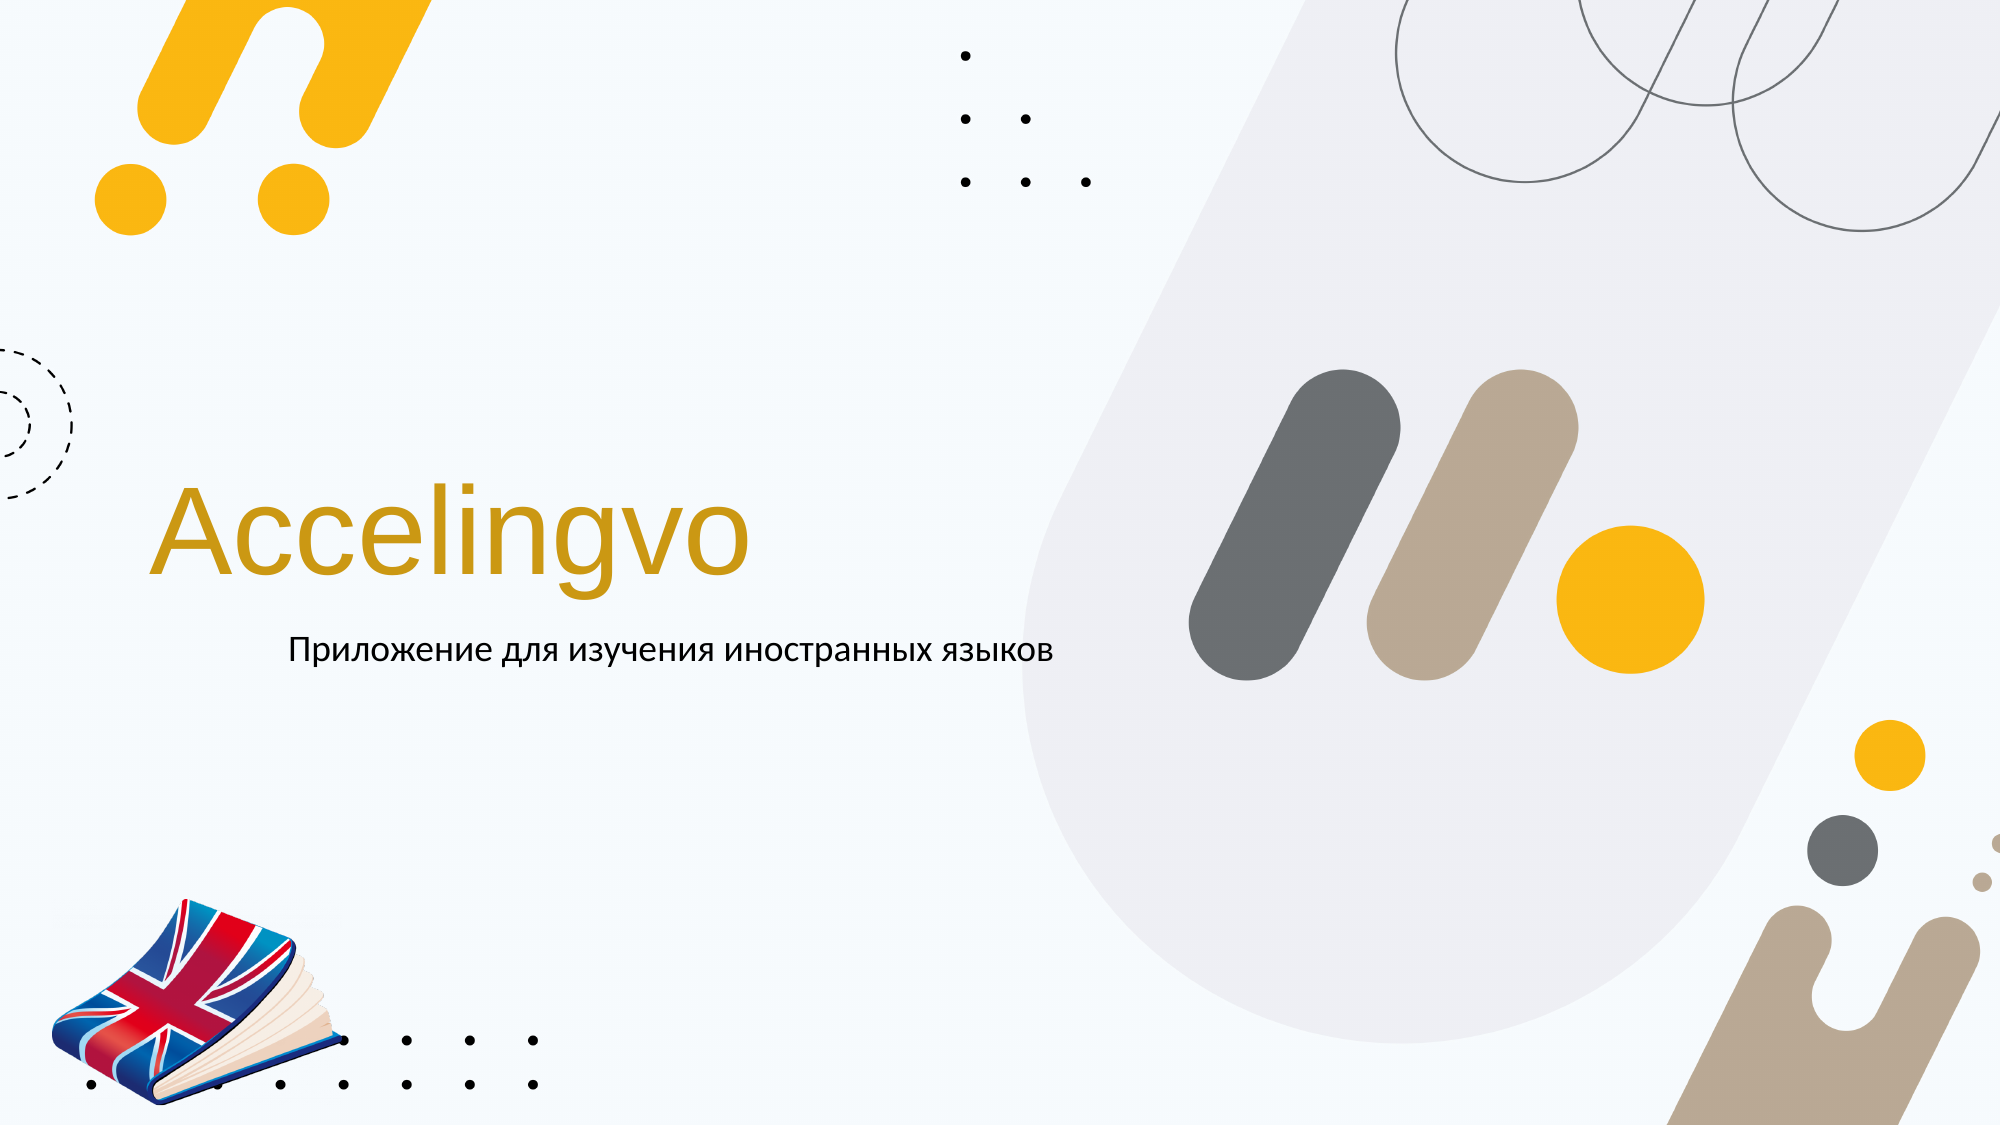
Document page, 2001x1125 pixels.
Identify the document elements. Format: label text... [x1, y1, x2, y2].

text_box Приложение для изучения иностранных языков [273, 616, 1070, 677]
picture [0, 0, 2000, 1125]
title Accelingvo [134, 217, 1113, 609]
